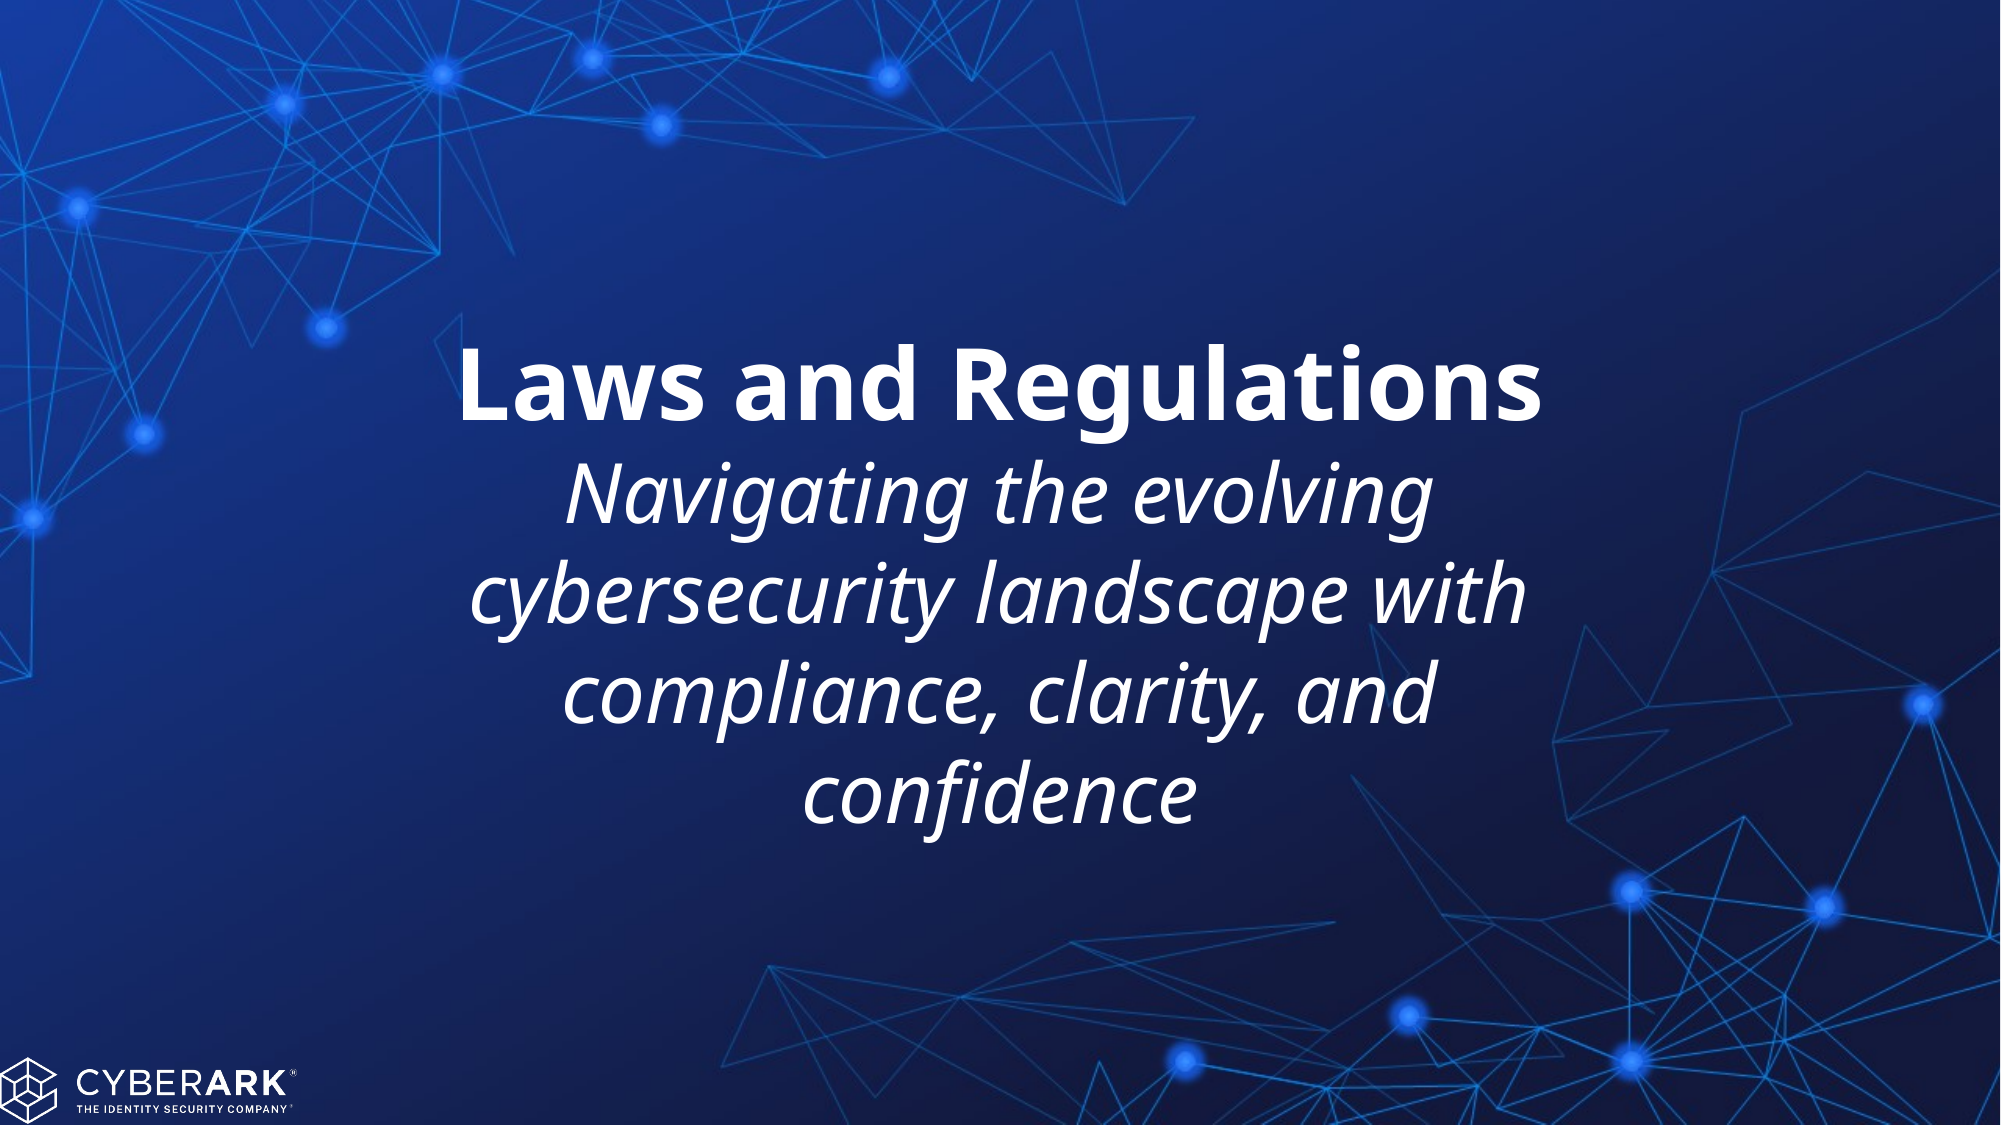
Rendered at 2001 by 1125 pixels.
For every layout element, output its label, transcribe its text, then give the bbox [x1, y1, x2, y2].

picture [0, 0, 2001, 1125]
text_box Laws and Regulations Navigating the evolving cybersecurity landscape with compliance, clarity, and confidence [396, 312, 1603, 848]
